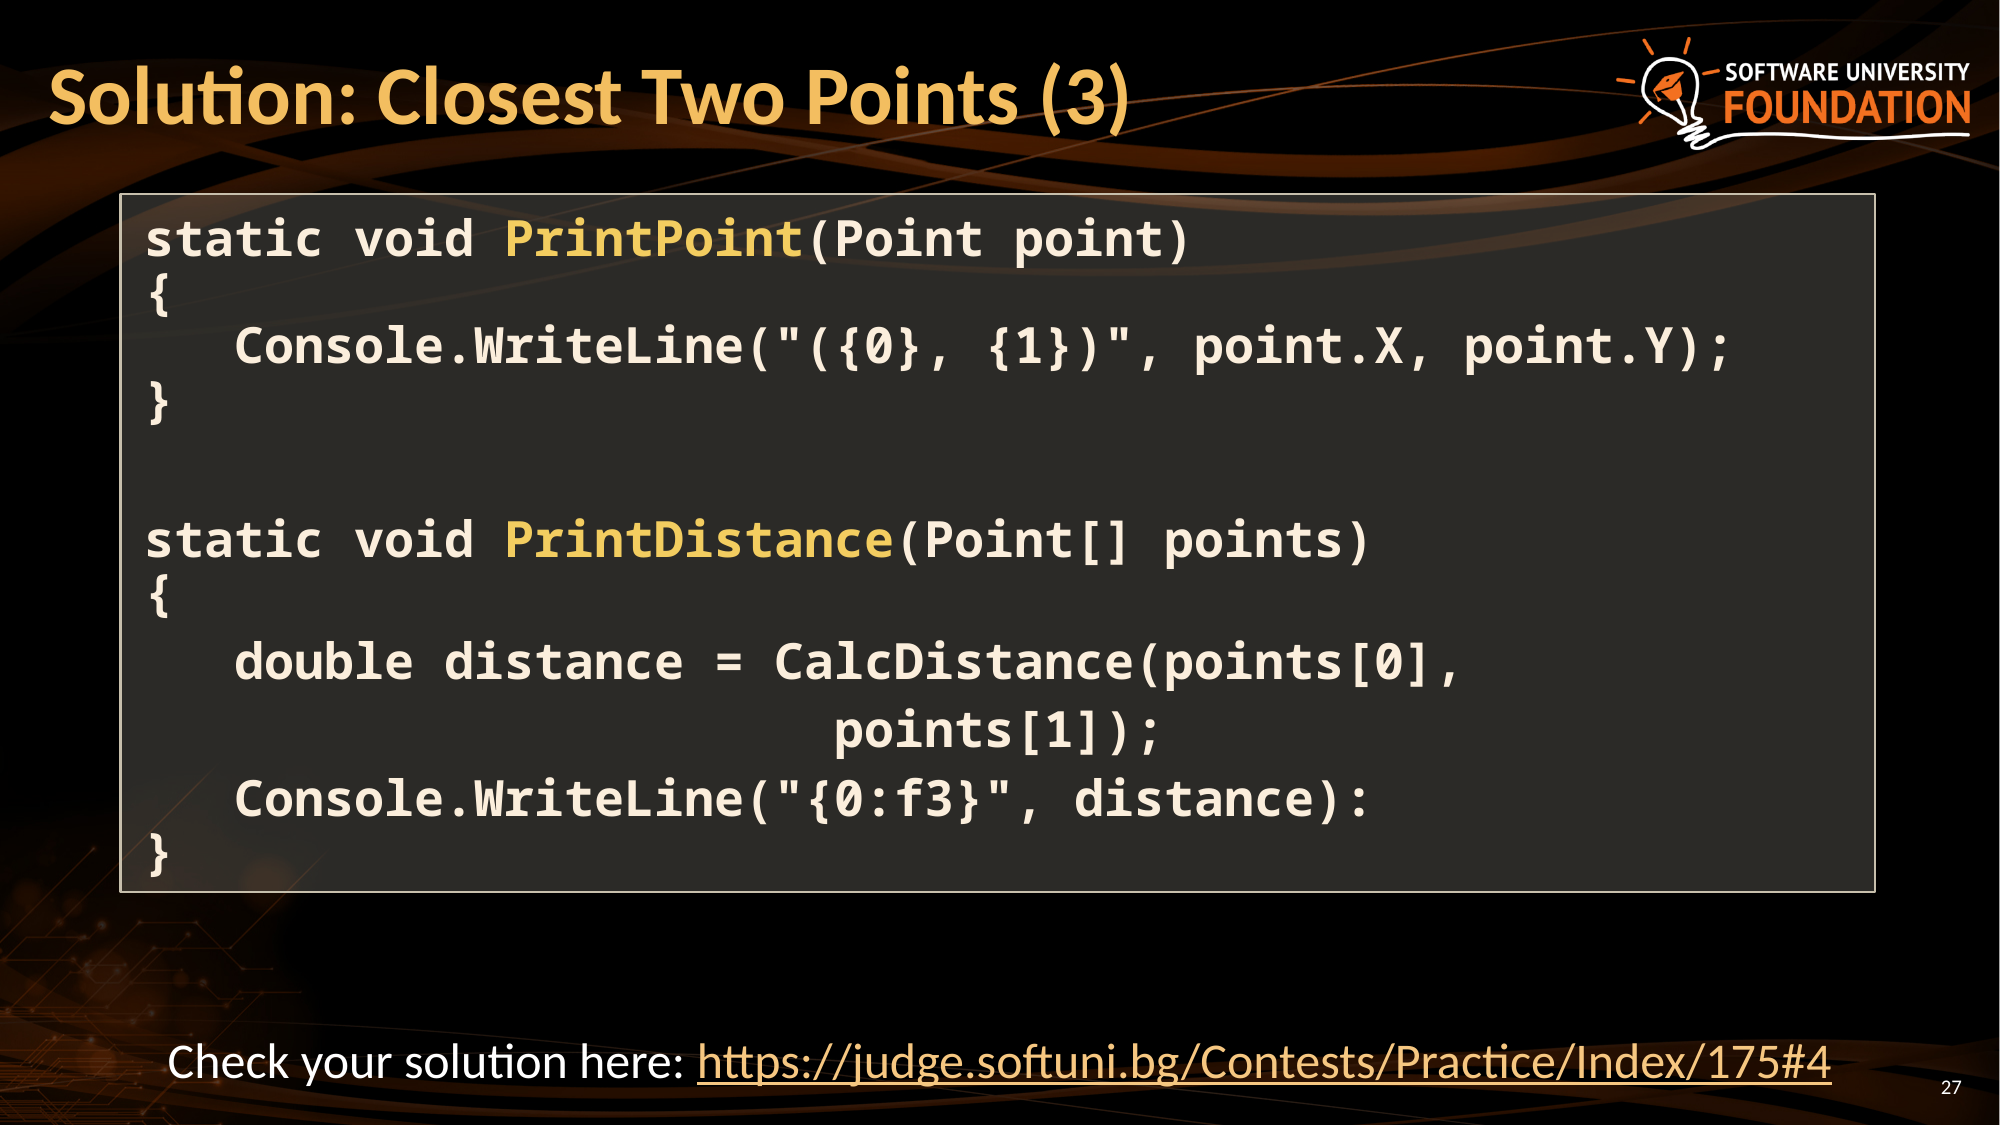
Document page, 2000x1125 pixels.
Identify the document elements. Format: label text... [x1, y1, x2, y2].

title Solution: Closest Two Points (3) [30, 6, 1602, 189]
picture [0, 0, 2000, 1125]
text_box Check your solution here: https://judge.softuni.bg/Contests/Practice/Index/175#4 [133, 1021, 1866, 1096]
text_box static void PrintPoint(Point point) { Console.WriteLine("({0}, {1})", point.X, point.Y); } static void PrintDistance(Point[] points) { double distance = CalcDistance(points[0], points[1]); Console.WriteLine("{0:f3}", distance): } [120, 194, 1875, 892]
slide_number 27 [1897, 1070, 1968, 1103]
